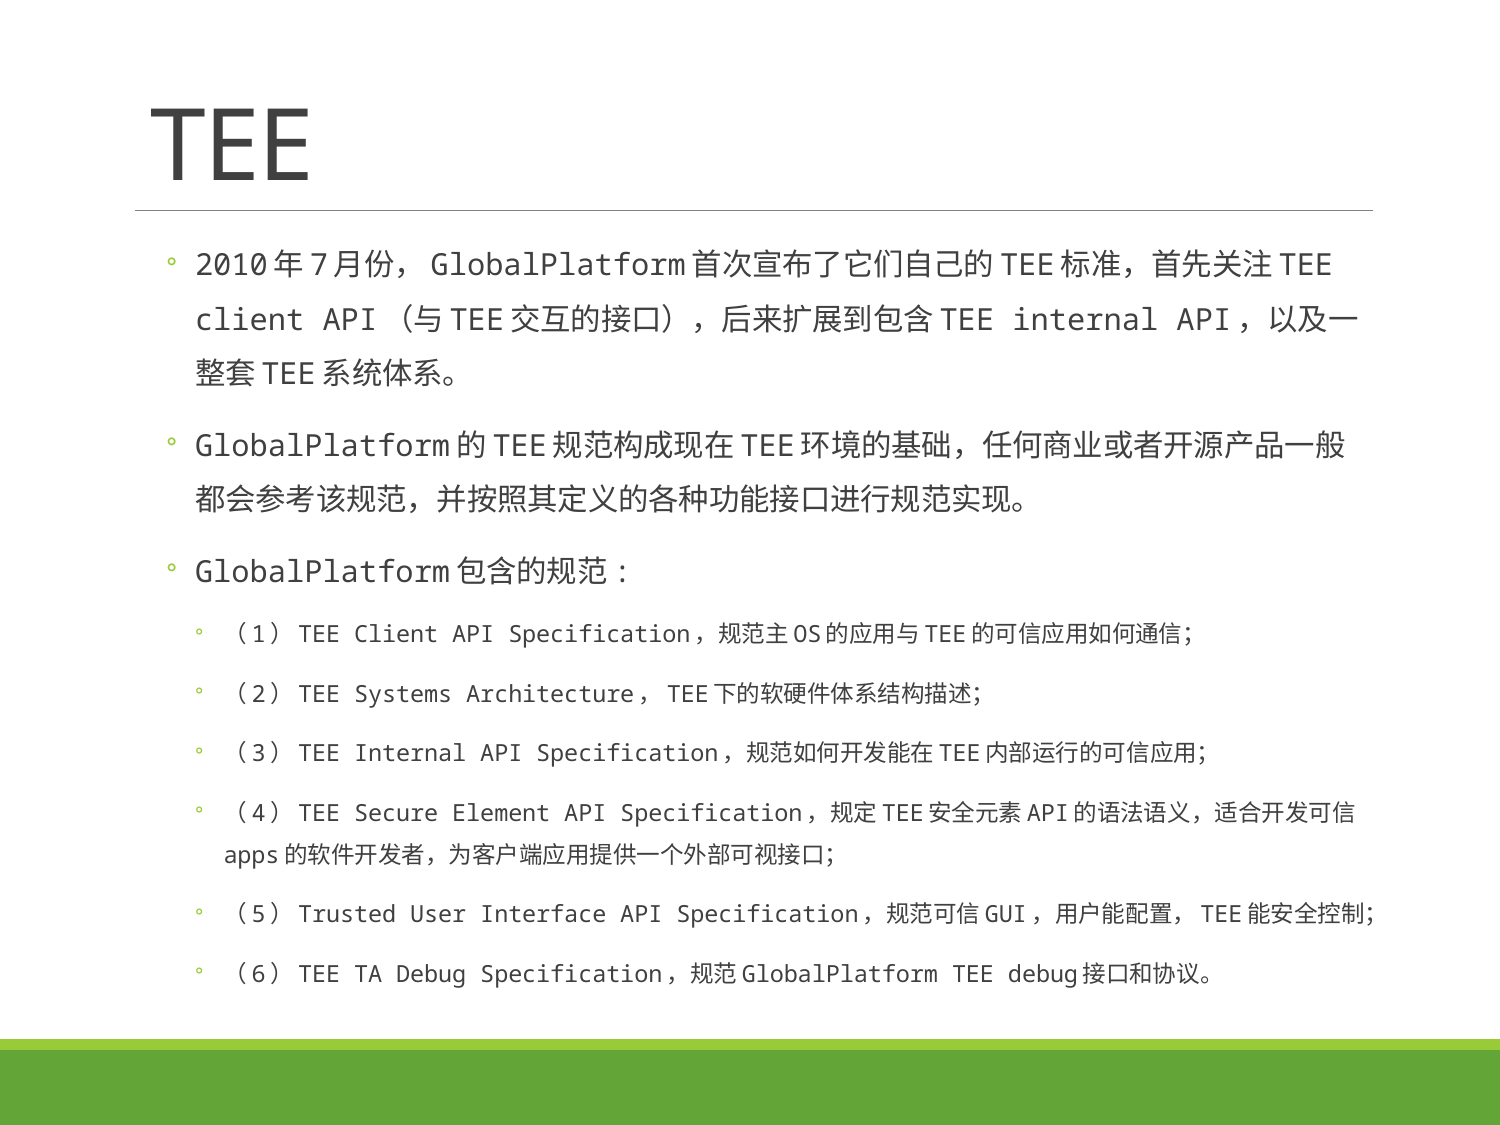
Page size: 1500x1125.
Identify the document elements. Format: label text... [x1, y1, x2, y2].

title TEE [135, 47, 1373, 209]
list 2010年7月份，GlobalPlatform首次宣布了它们自己的TEE标准，首先关注TEE client API（与TEE交互的接口），后来扩展到包含TEE internal API，以及一整套TEE系统体系。 GlobalPlatform的TEE规范构成现在TEE环境的基础，任何商业或者开源产品一般都会参考该规范，并按照其定义的各种功能接口进行规范实现。 GlobalPlatform包含的规范: （1）TEE Client API Specification，规范主OS的应用与TEE的可信应用如何通信； （2）TEE Systems Architecture，TEE下的软硬件体系结构描述； （3）TEE Internal API Specification，规范如何开发能在TEE内部运行的可信应用； （4）TEE Secure Element API Specification，规定TEE安全元素API的语法语义，适合开发可信apps的软件开发者，为客户端应用提供一个外部可视接口； （5）Trusted User Interface API Specification，规范可信GUI，用户能配置，TEE能安全控制； （6）TEE TA Debug Specification，规范GlobalPlatform TEE debug接口和协议。 [135, 219, 1373, 1022]
